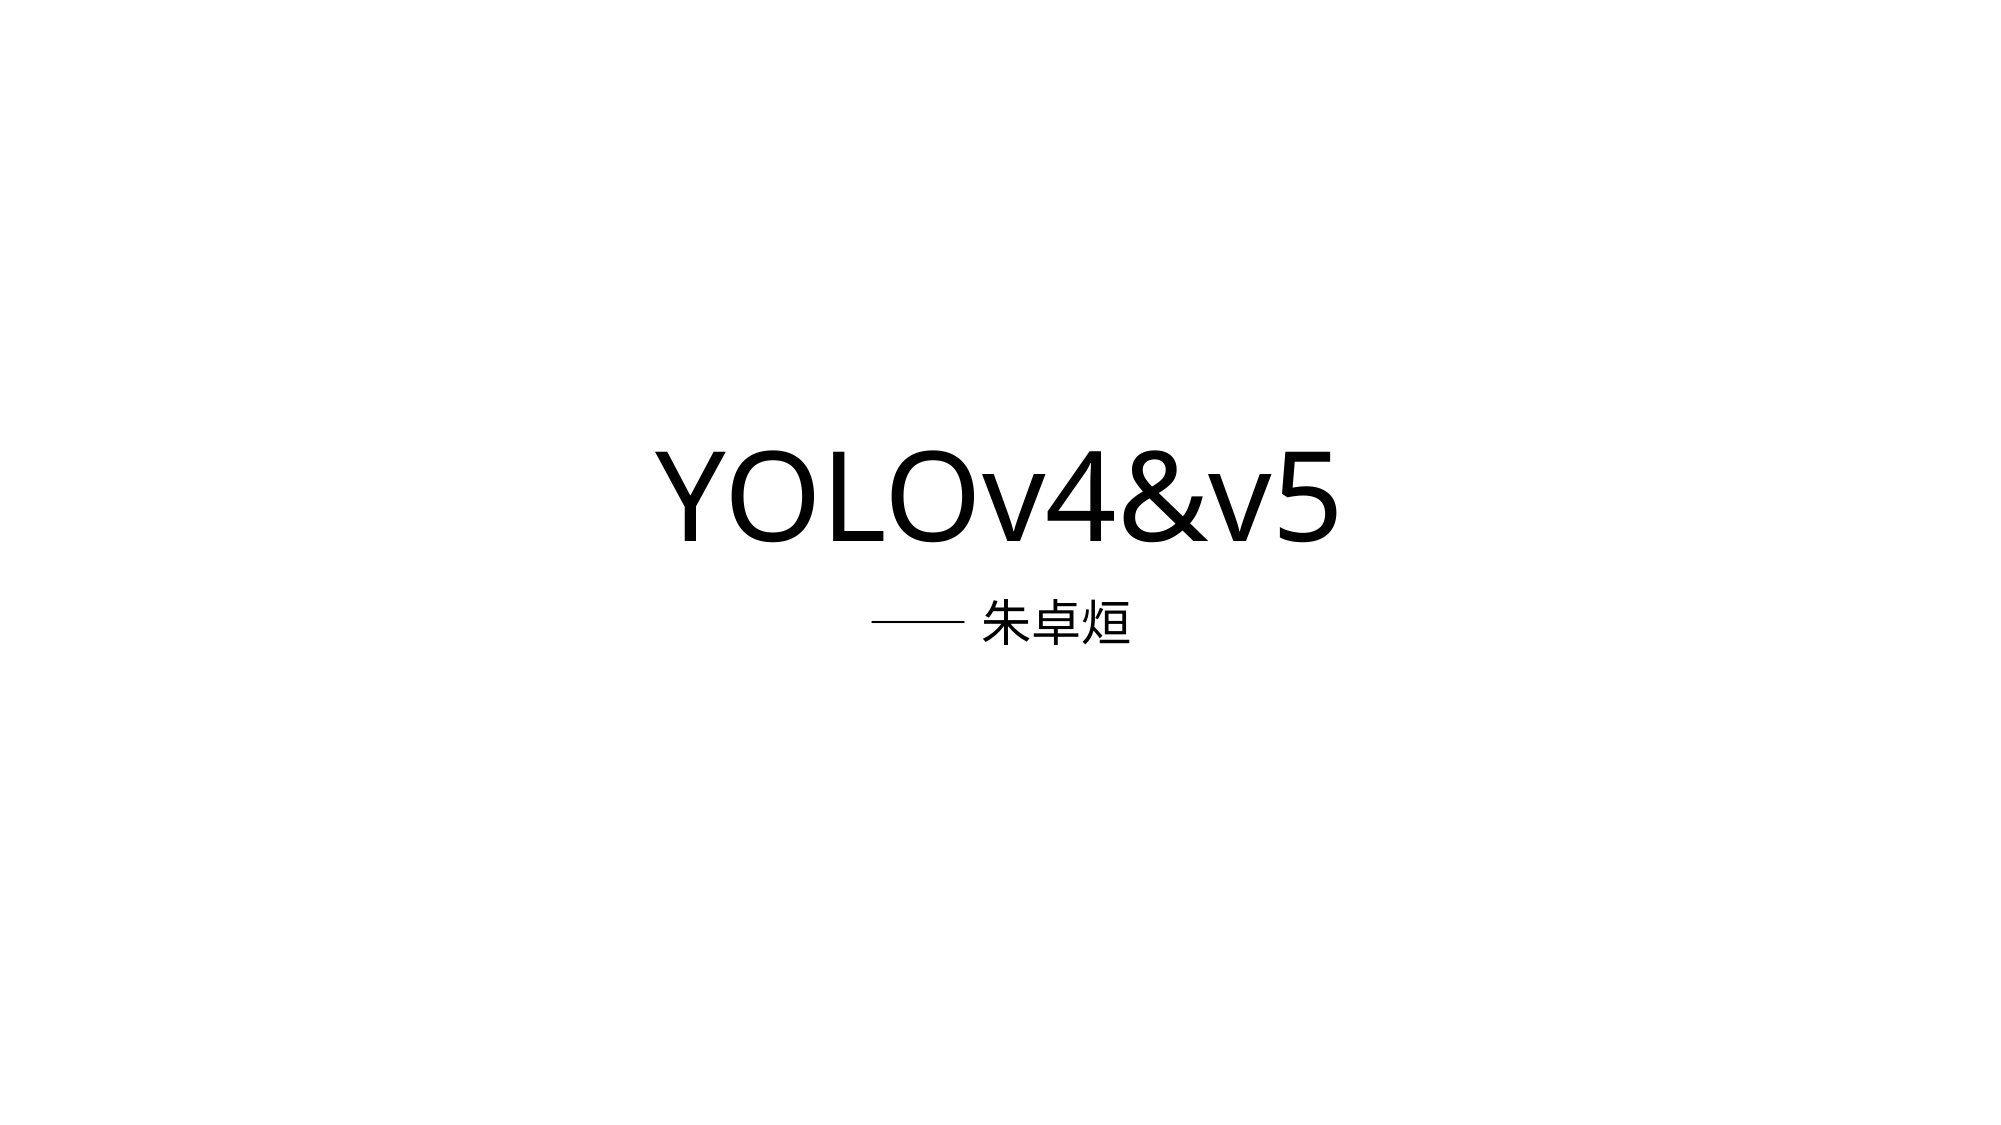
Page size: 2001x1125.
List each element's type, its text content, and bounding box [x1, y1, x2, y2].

subtitle ——朱卓烜 [249, 590, 1750, 863]
title YOLOv4&v5 [249, 184, 1750, 576]
